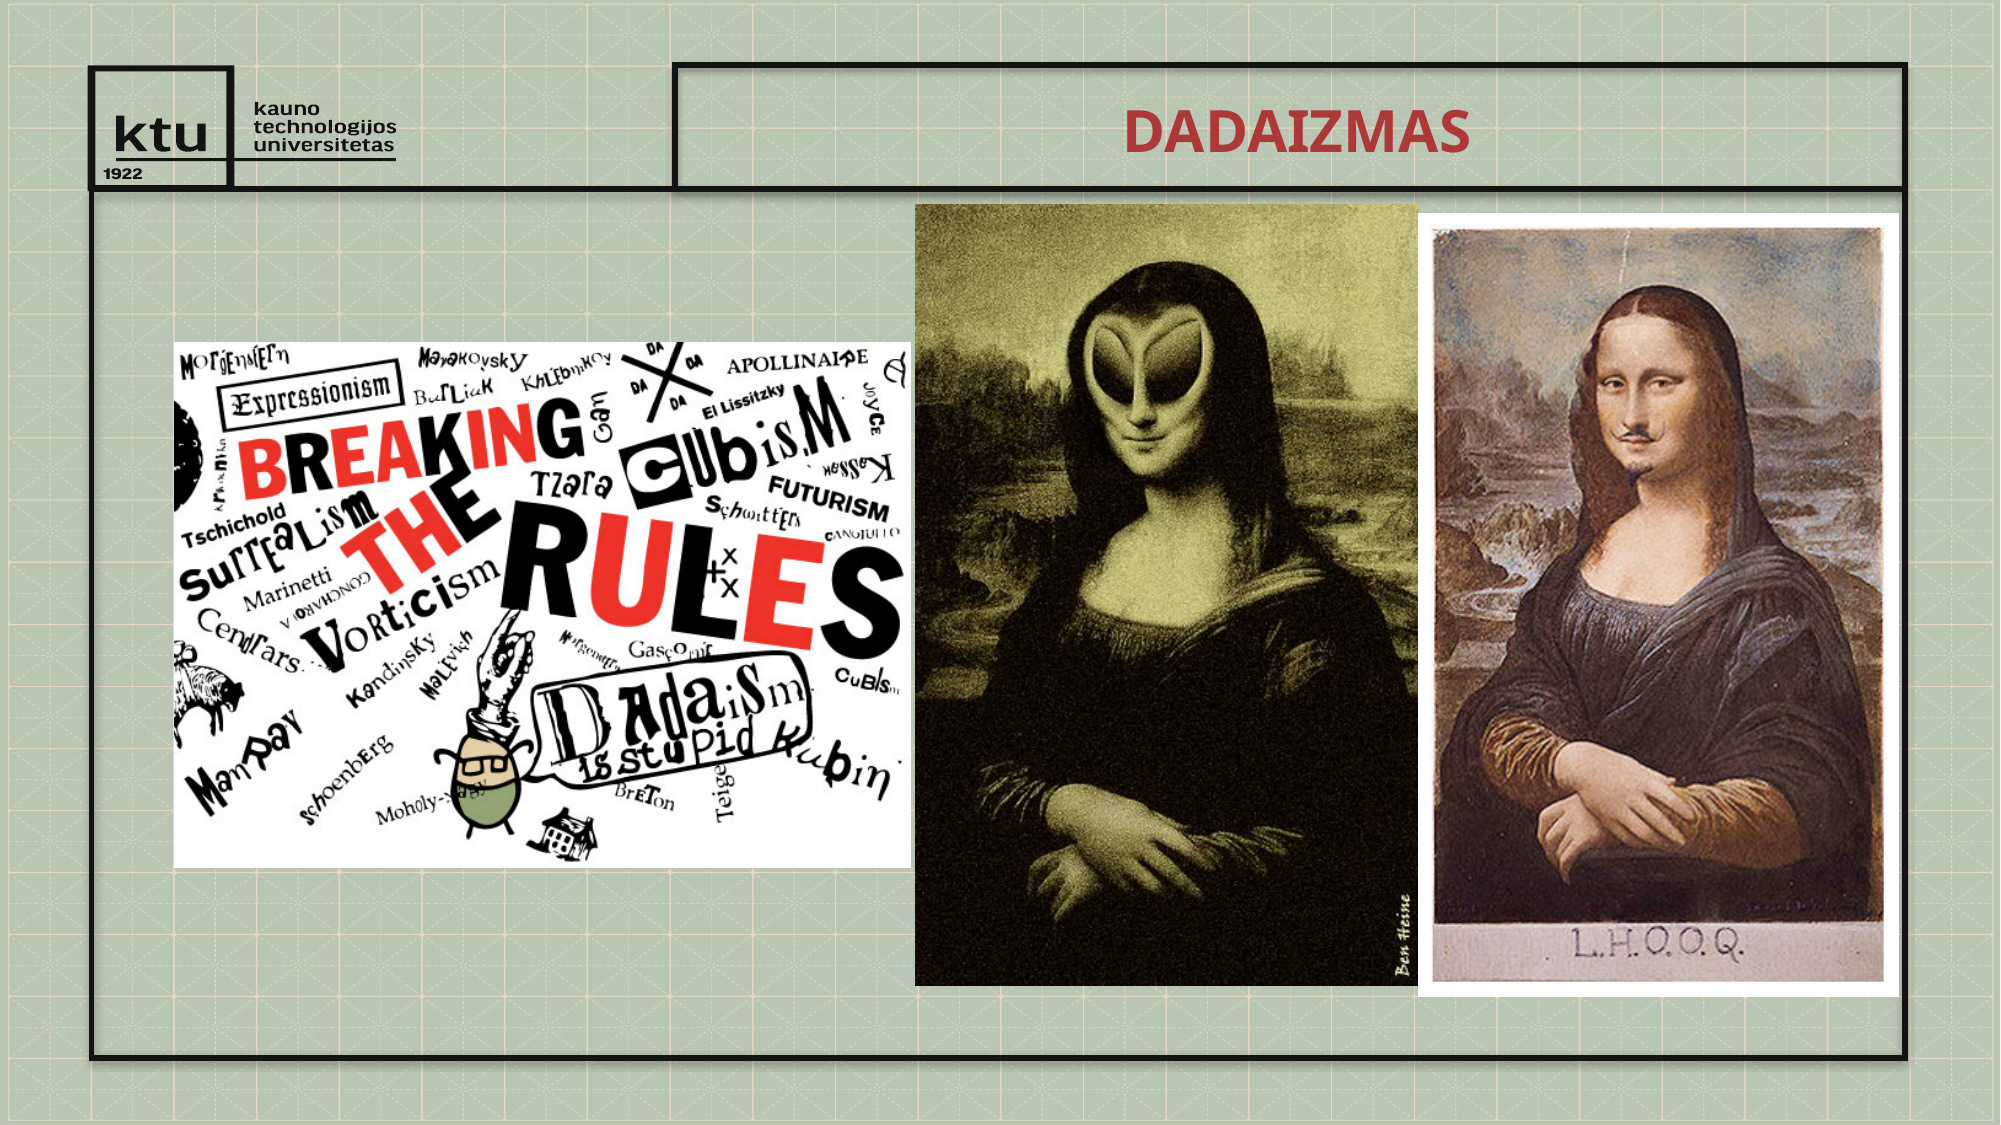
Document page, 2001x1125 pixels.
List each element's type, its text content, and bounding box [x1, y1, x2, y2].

title Dadaizmas [705, 86, 1889, 173]
picture [0, 0, 2001, 1125]
